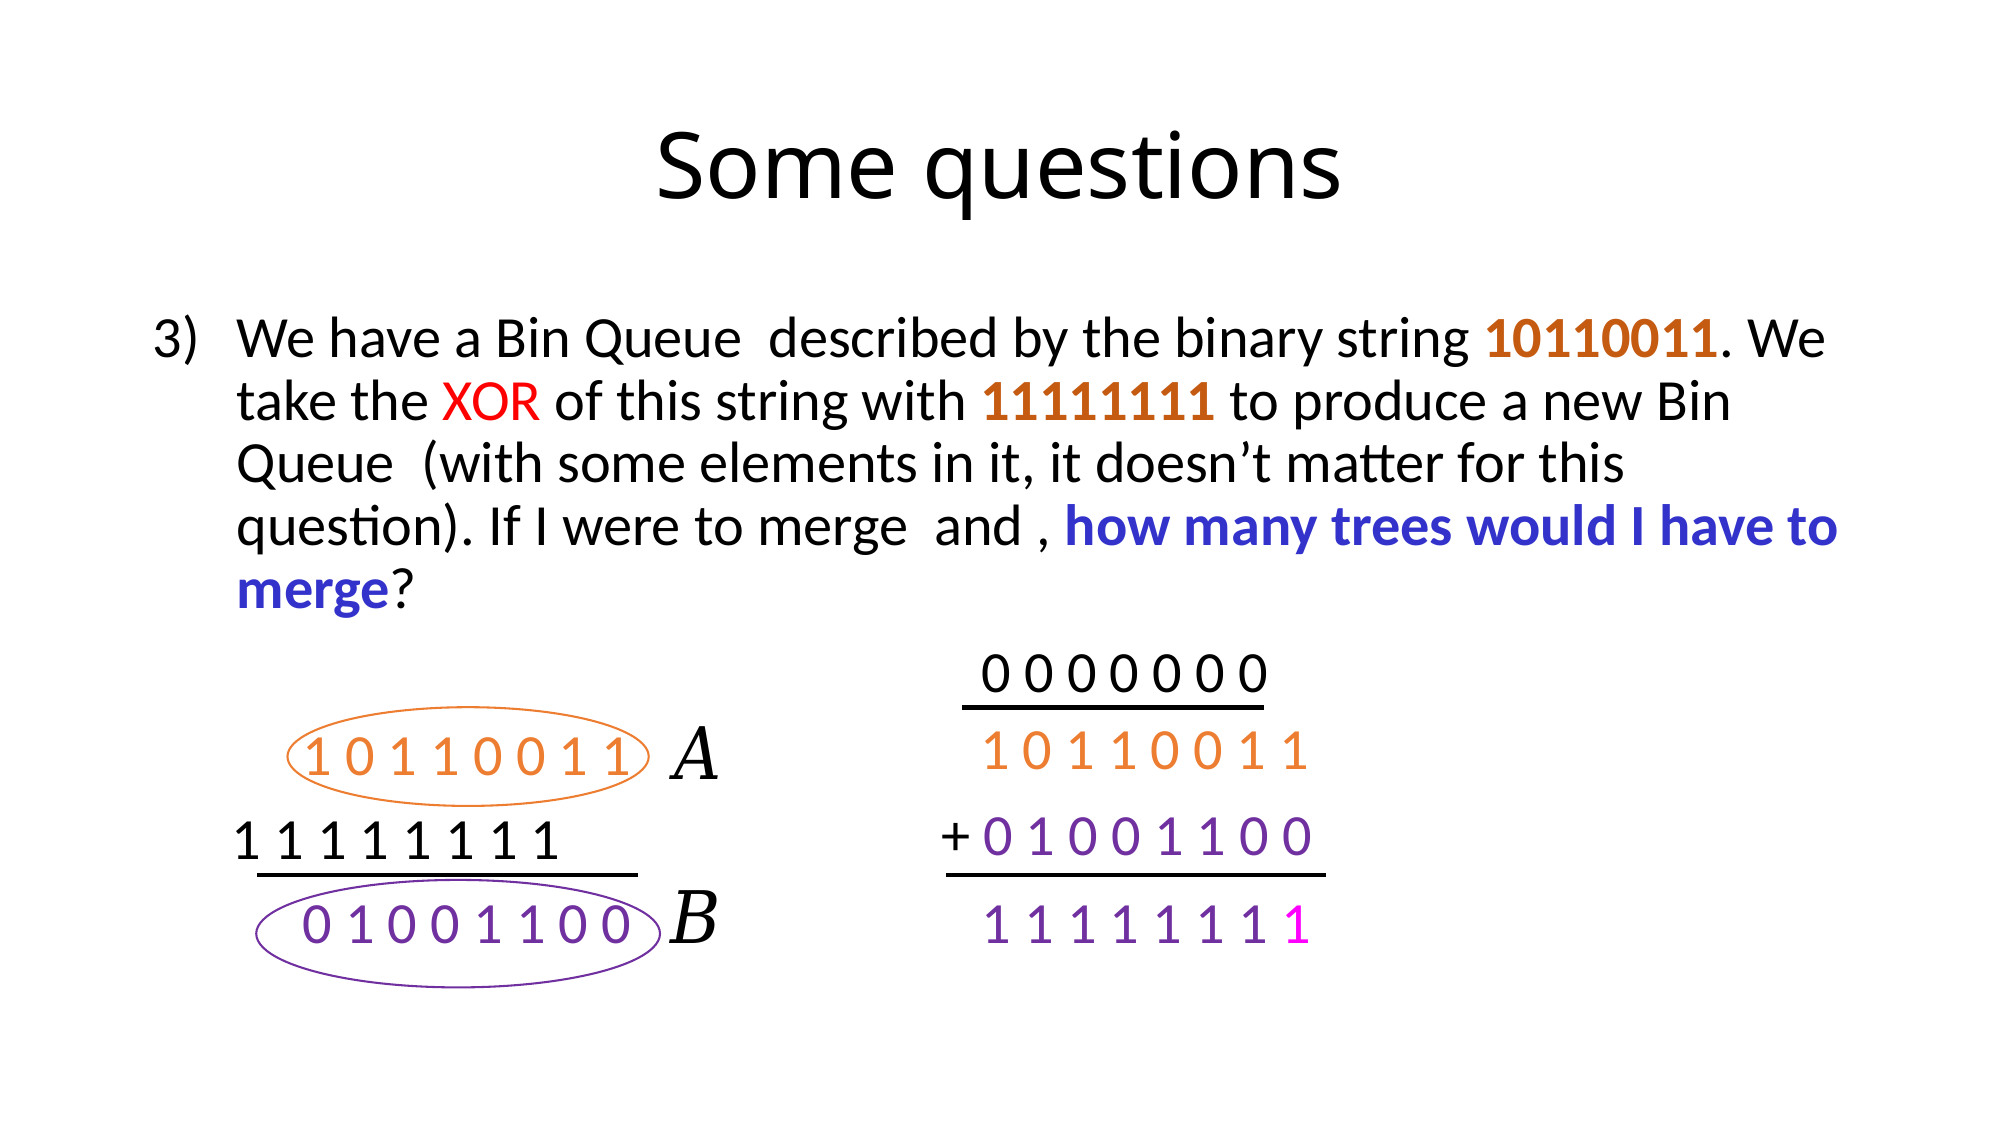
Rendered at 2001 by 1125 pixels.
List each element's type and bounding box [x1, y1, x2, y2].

text_box [926, 703, 1340, 876]
title [137, 59, 1863, 278]
text_box [286, 706, 650, 807]
text_box [255, 878, 662, 989]
